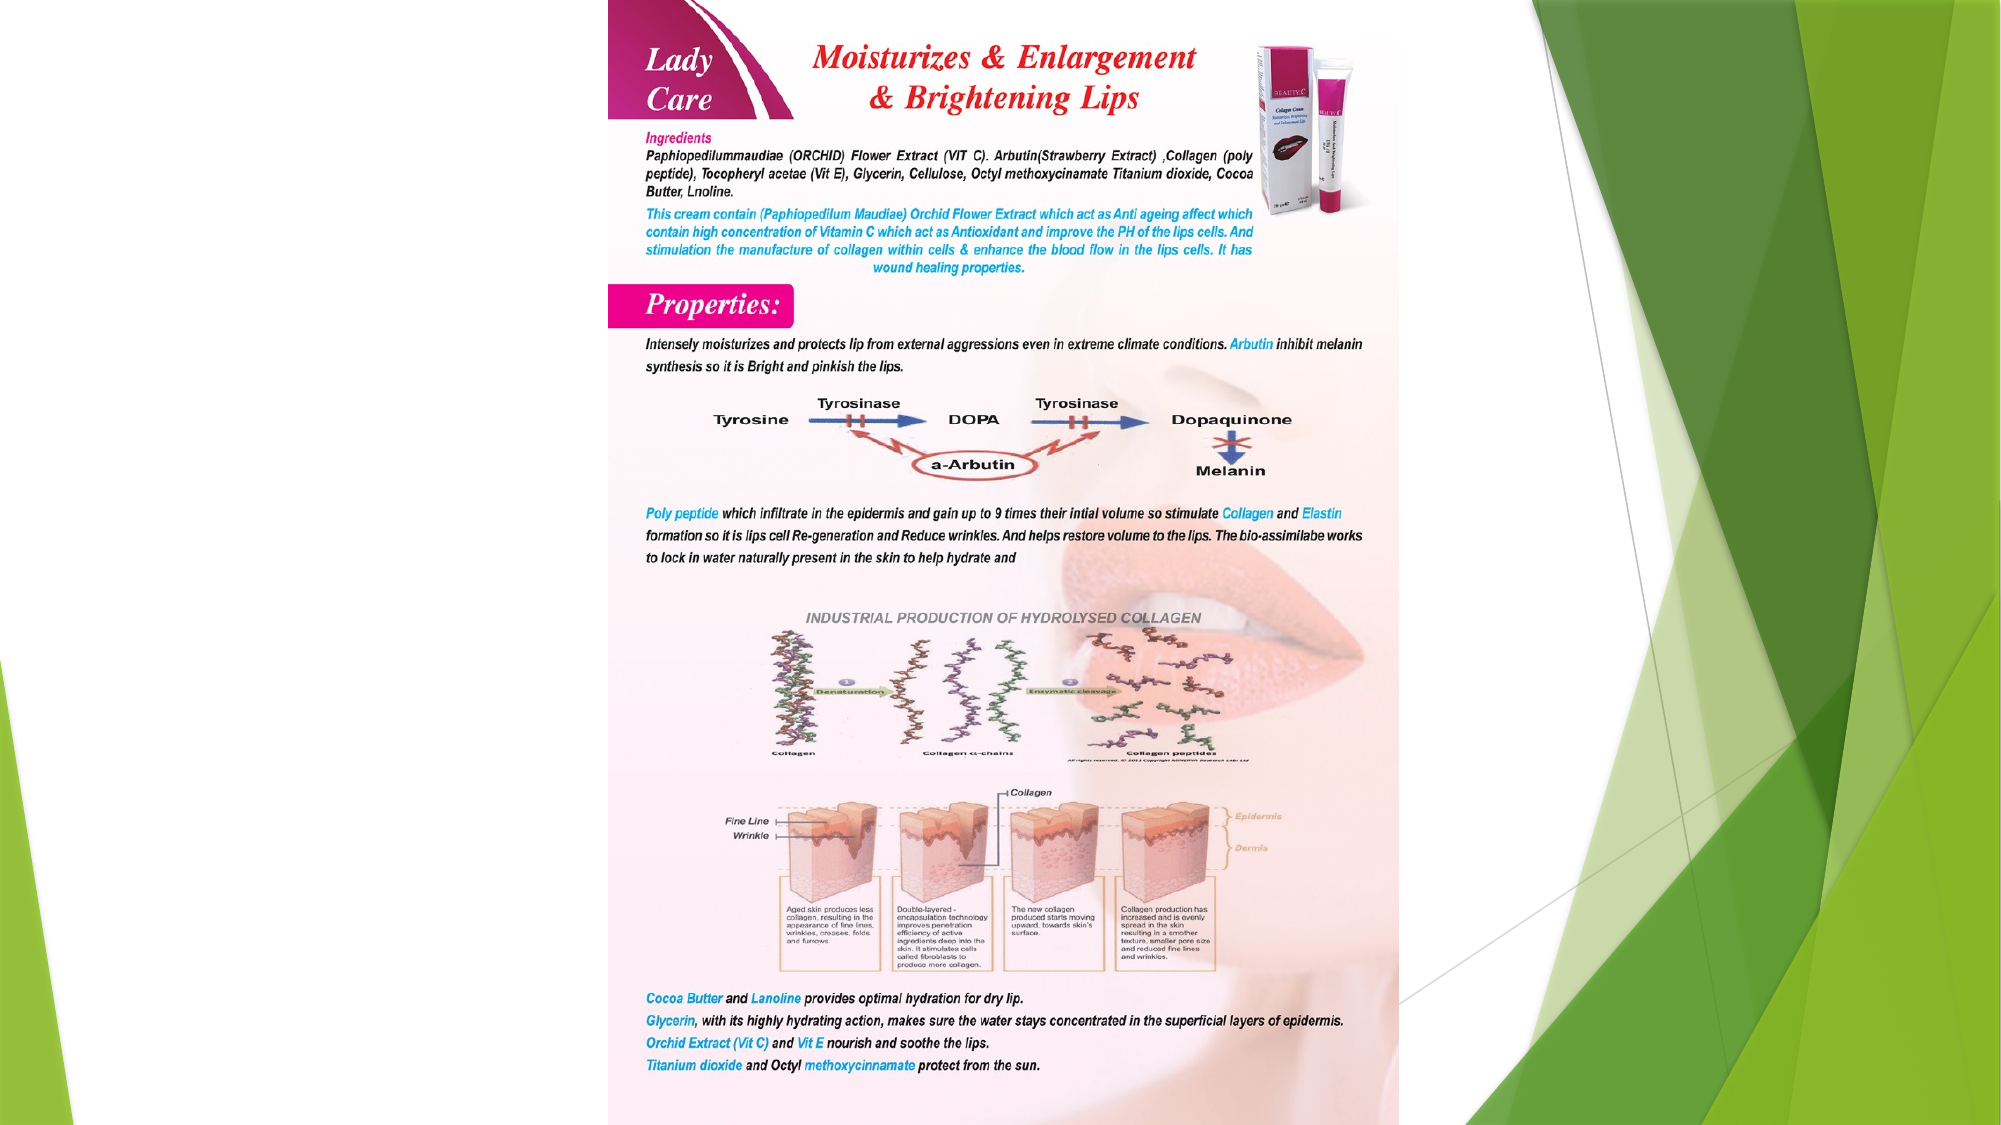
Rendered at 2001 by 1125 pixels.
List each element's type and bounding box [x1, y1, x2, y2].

picture [607, 0, 1399, 1125]
